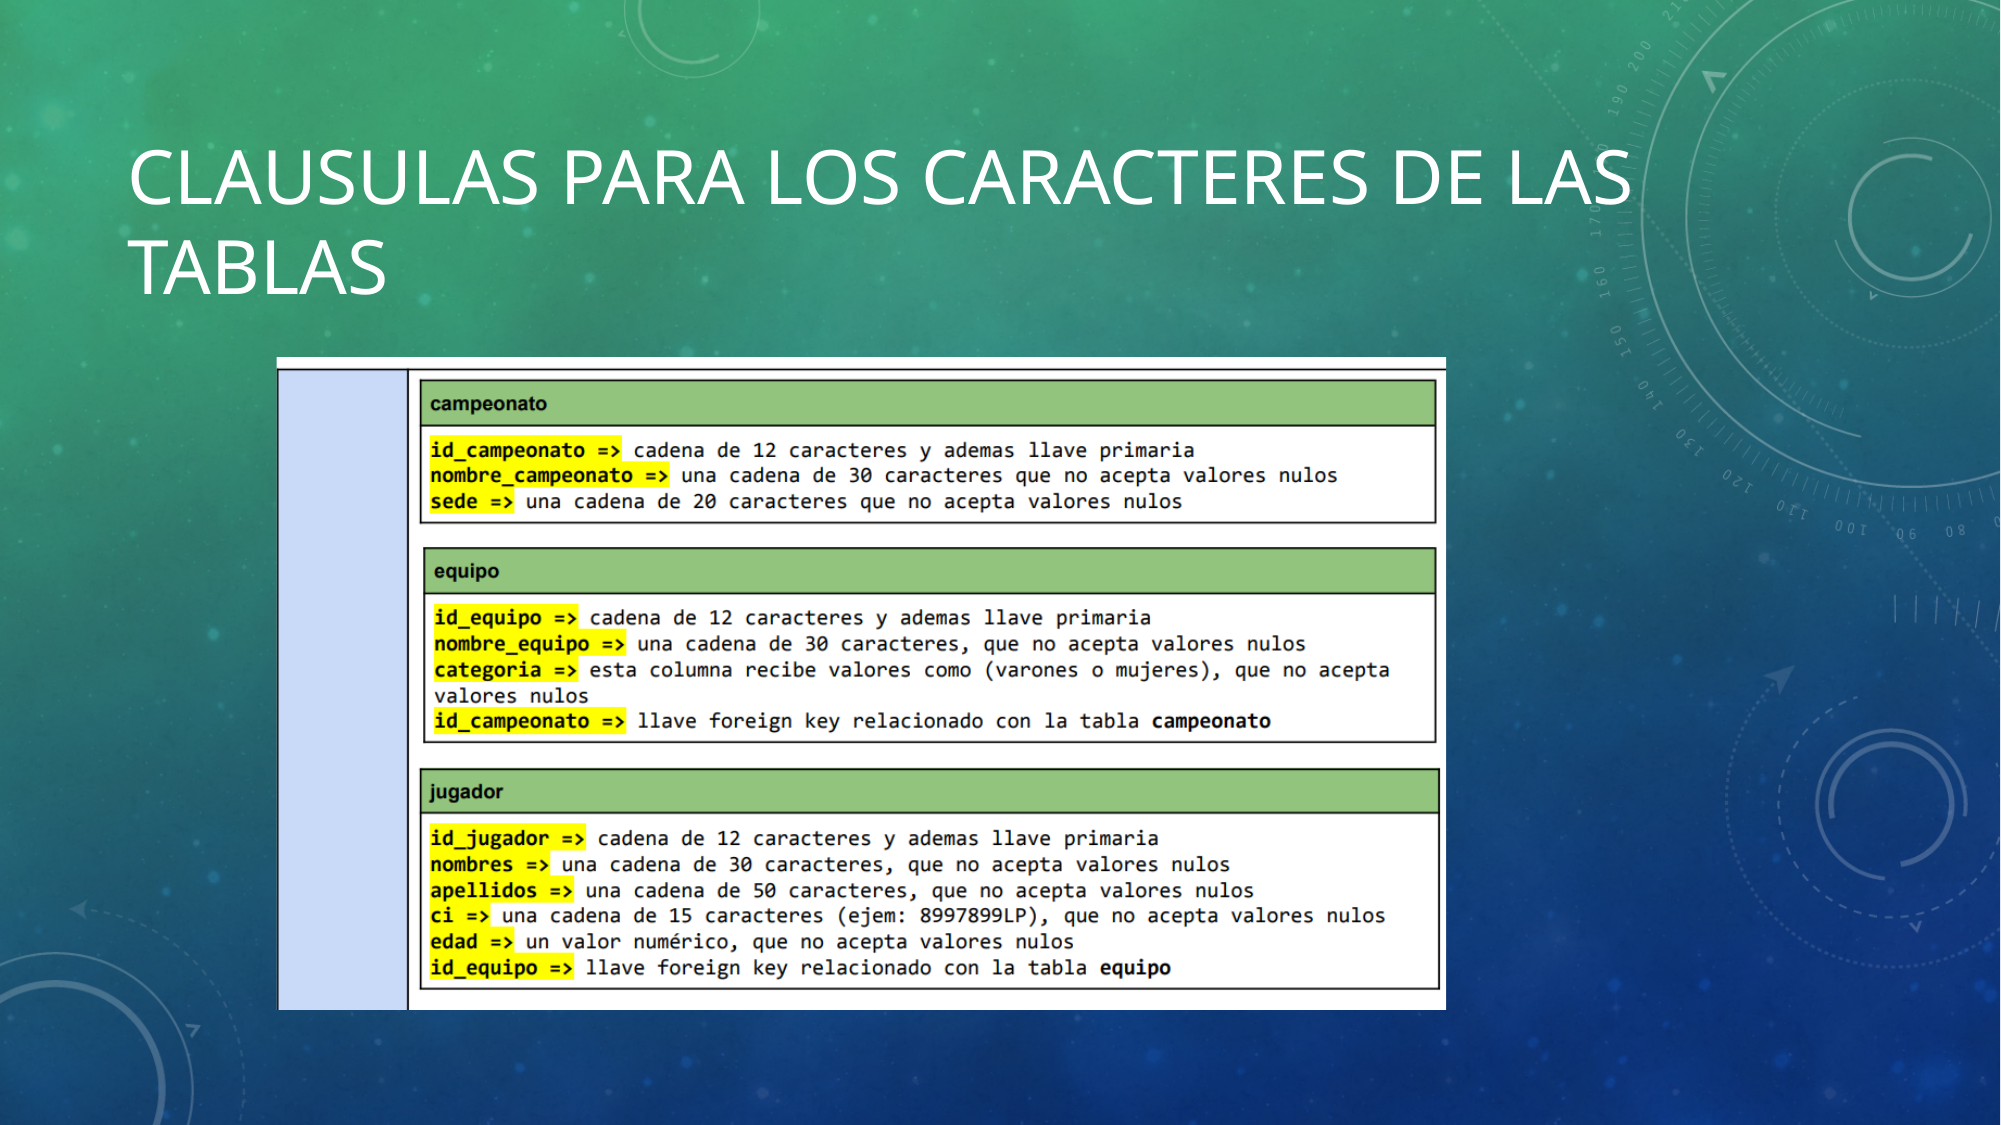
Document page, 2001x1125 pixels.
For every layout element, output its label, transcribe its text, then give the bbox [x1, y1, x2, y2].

title CLAUSULAS PARA LOS CARACTERES DE LAS TABLAS [112, 99, 1775, 339]
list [276, 357, 1447, 1010]
picture [0, 0, 2001, 1125]
